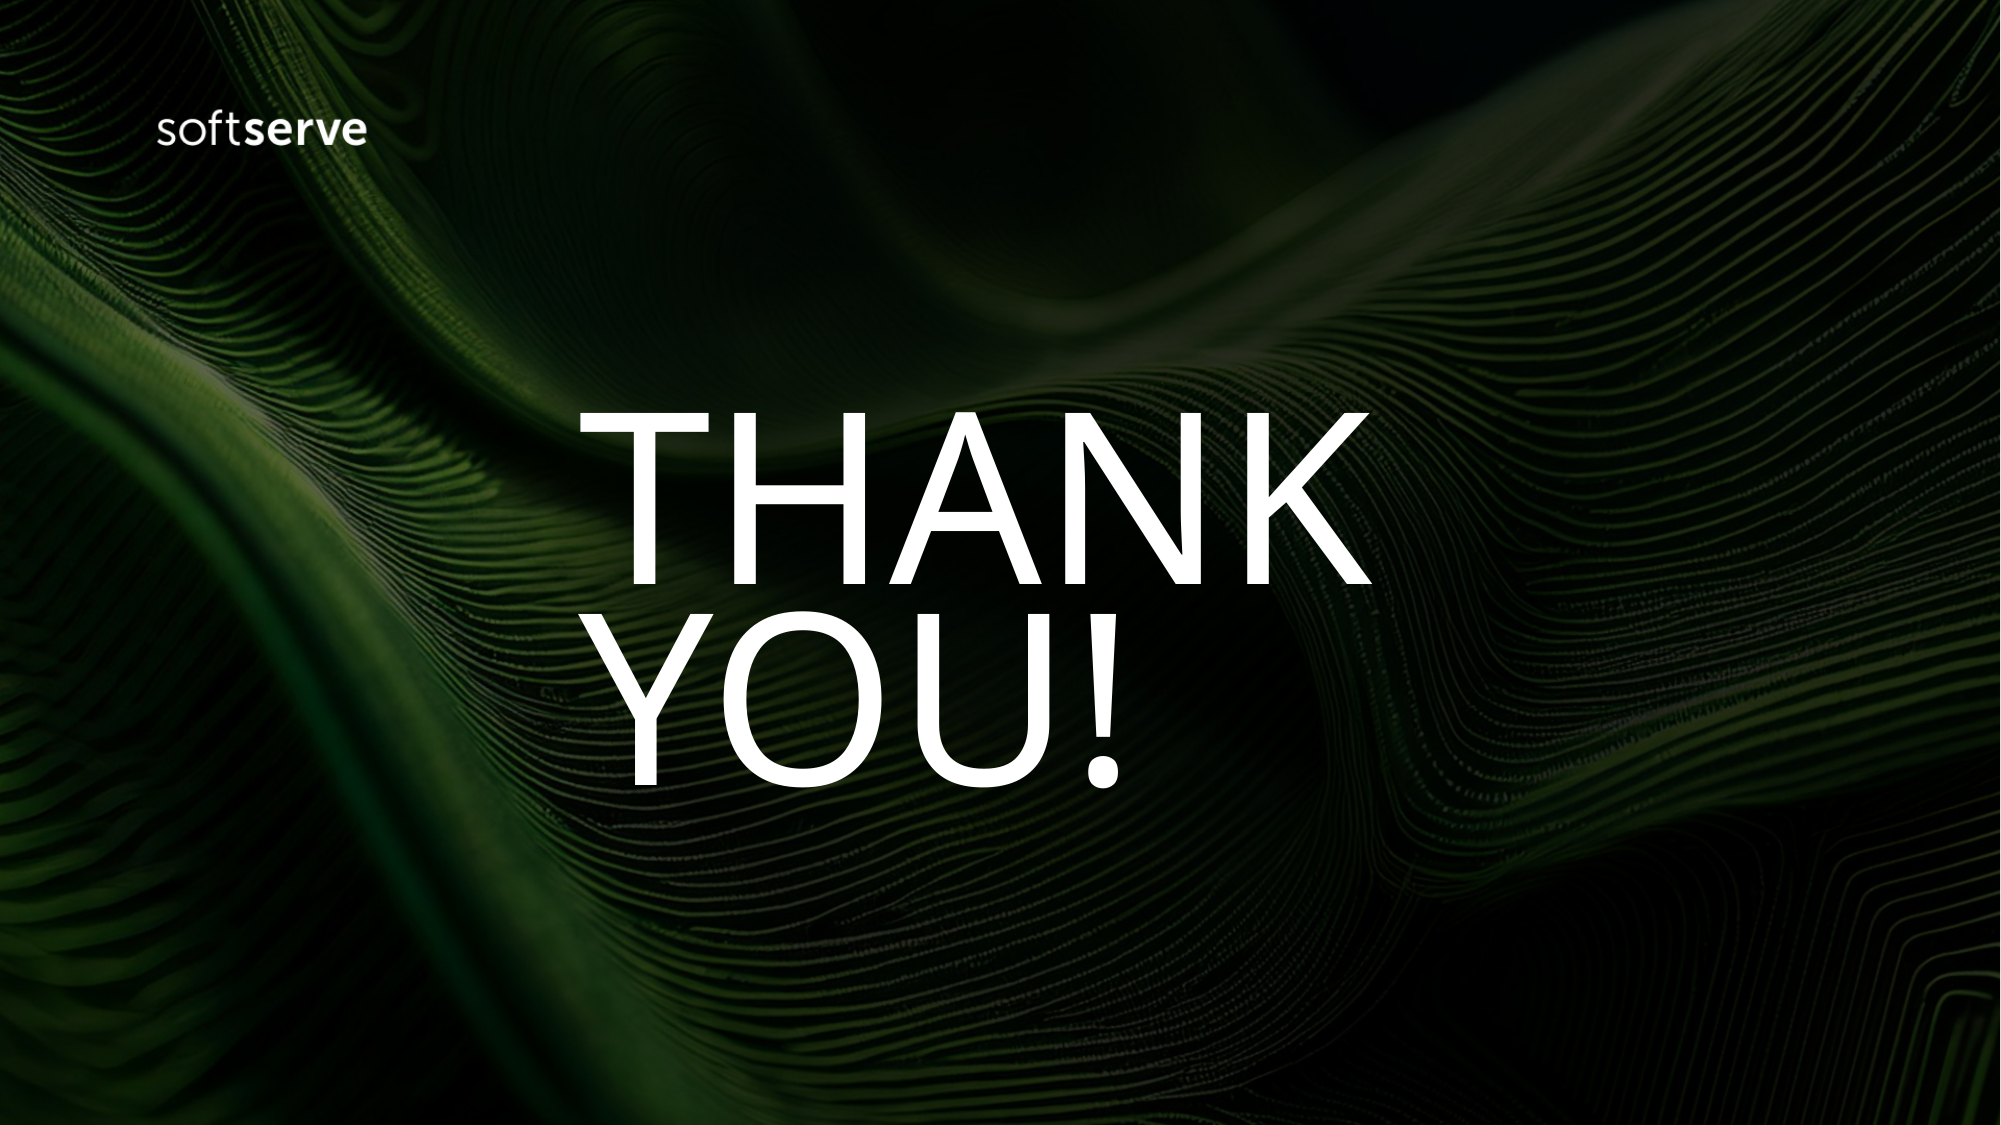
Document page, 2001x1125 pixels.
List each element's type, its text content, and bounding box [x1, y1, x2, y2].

picture [0, 0, 2001, 1125]
text_box THANK YOU! [578, 484, 1470, 765]
